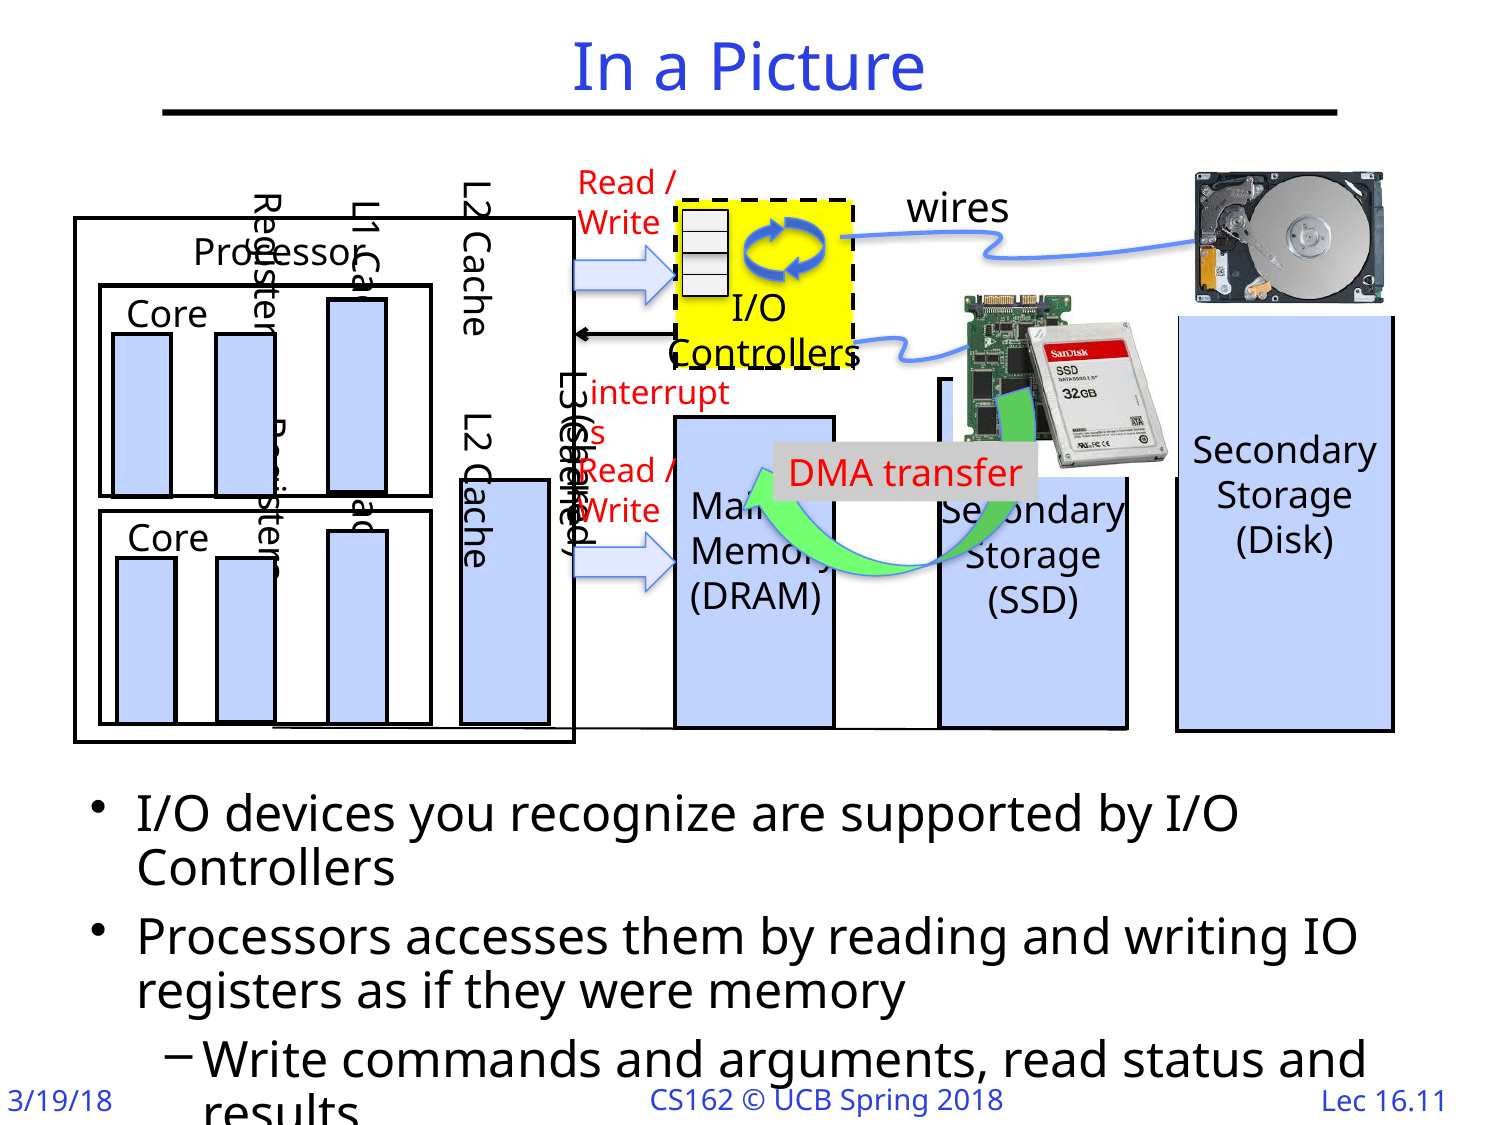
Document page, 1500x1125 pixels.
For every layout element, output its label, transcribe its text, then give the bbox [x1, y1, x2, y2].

text_box DMA transfer [773, 441, 1039, 502]
text_box [982, 239, 1158, 261]
text_box L2 Cache [327, 299, 387, 493]
text_box Read / Write [562, 154, 697, 249]
text_box Read / Write [562, 441, 697, 537]
text_box L2 Cache [328, 531, 387, 724]
text_box Registers [113, 334, 172, 497]
text_box [852, 335, 948, 363]
text_box L1 Cache [216, 558, 275, 723]
text_box Processor [177, 220, 382, 281]
picture [953, 159, 1415, 478]
text_box Secondary Storage (SSD) [939, 379, 948, 441]
text_box Main Memory (DRAM) [675, 416, 835, 728]
text_box wires [891, 173, 1025, 239]
text_box [839, 232, 891, 240]
text_box I/O Controllers [675, 199, 854, 369]
text_box [573, 537, 676, 593]
text_box [741, 466, 1018, 577]
text_box interrupts [574, 363, 752, 459]
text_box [744, 217, 825, 282]
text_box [682, 209, 729, 297]
list I/O devices you recognize are supported by I/O Controllers Processors accesses them by reading and writing IO registers as if they were memory Write commands and arguments, read status and results [75, 781, 1425, 993]
text_box [75, 217, 575, 742]
text_box L1 Cache [216, 334, 275, 497]
text_box Secondary Storage (SSD) [939, 486, 1128, 728]
text_box [573, 249, 676, 306]
text_box Secondary Storage (Disk) [1177, 324, 1393, 731]
title In a Picture [162, 24, 1338, 113]
